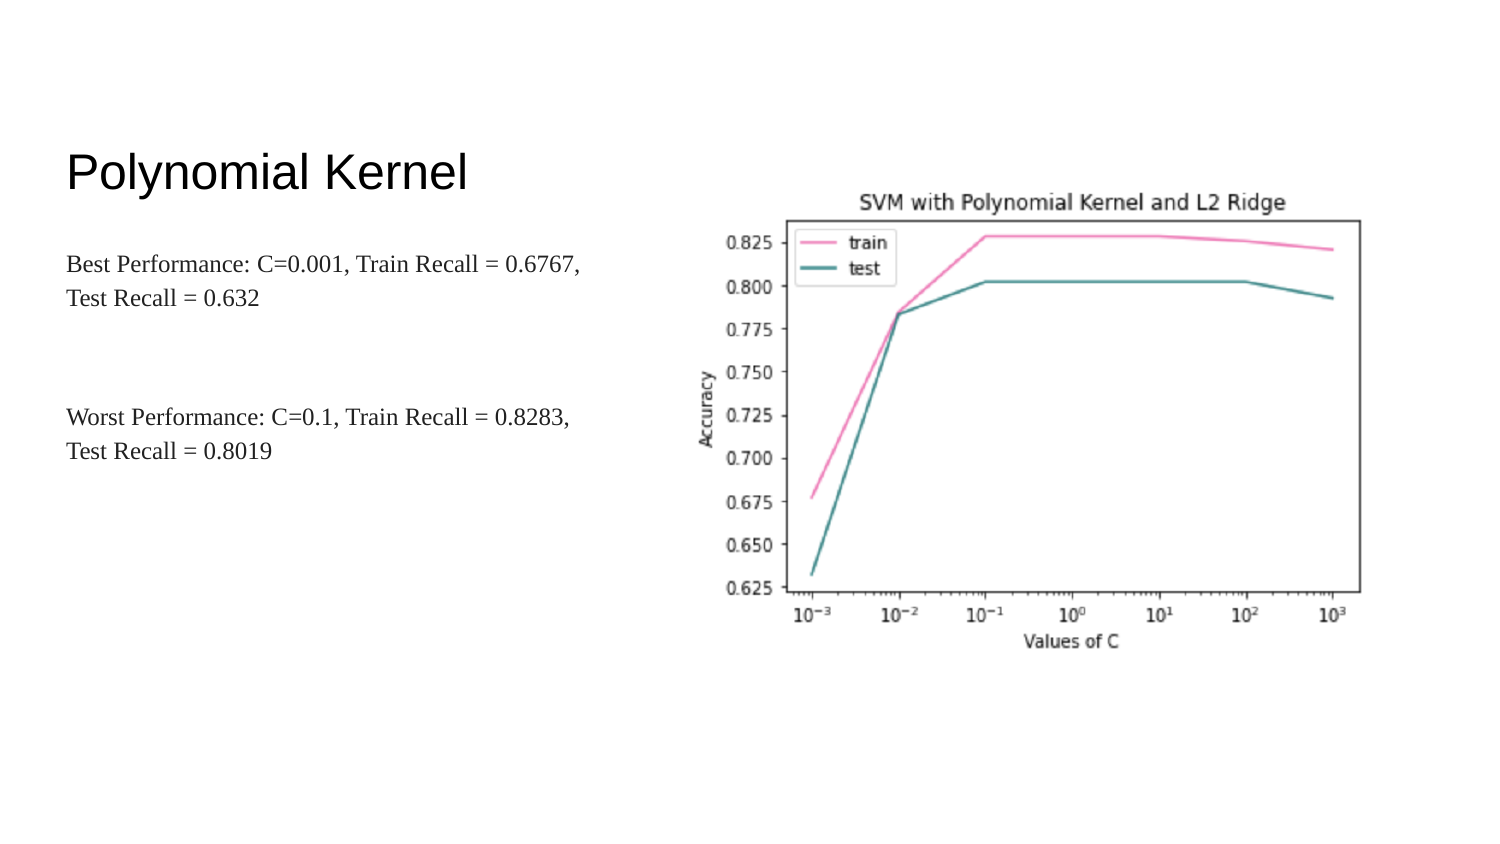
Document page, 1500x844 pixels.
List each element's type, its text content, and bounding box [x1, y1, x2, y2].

picture [688, 182, 1369, 662]
title Polynomial Kernel [51, 91, 512, 216]
list Best Performance: C=0.001, Train Recall = 0.6767, Test Recall = 0.632 Worst Performance: C=0.1, Train Recall = 0.8283, Test Recall = 0.8019 [51, 227, 620, 750]
